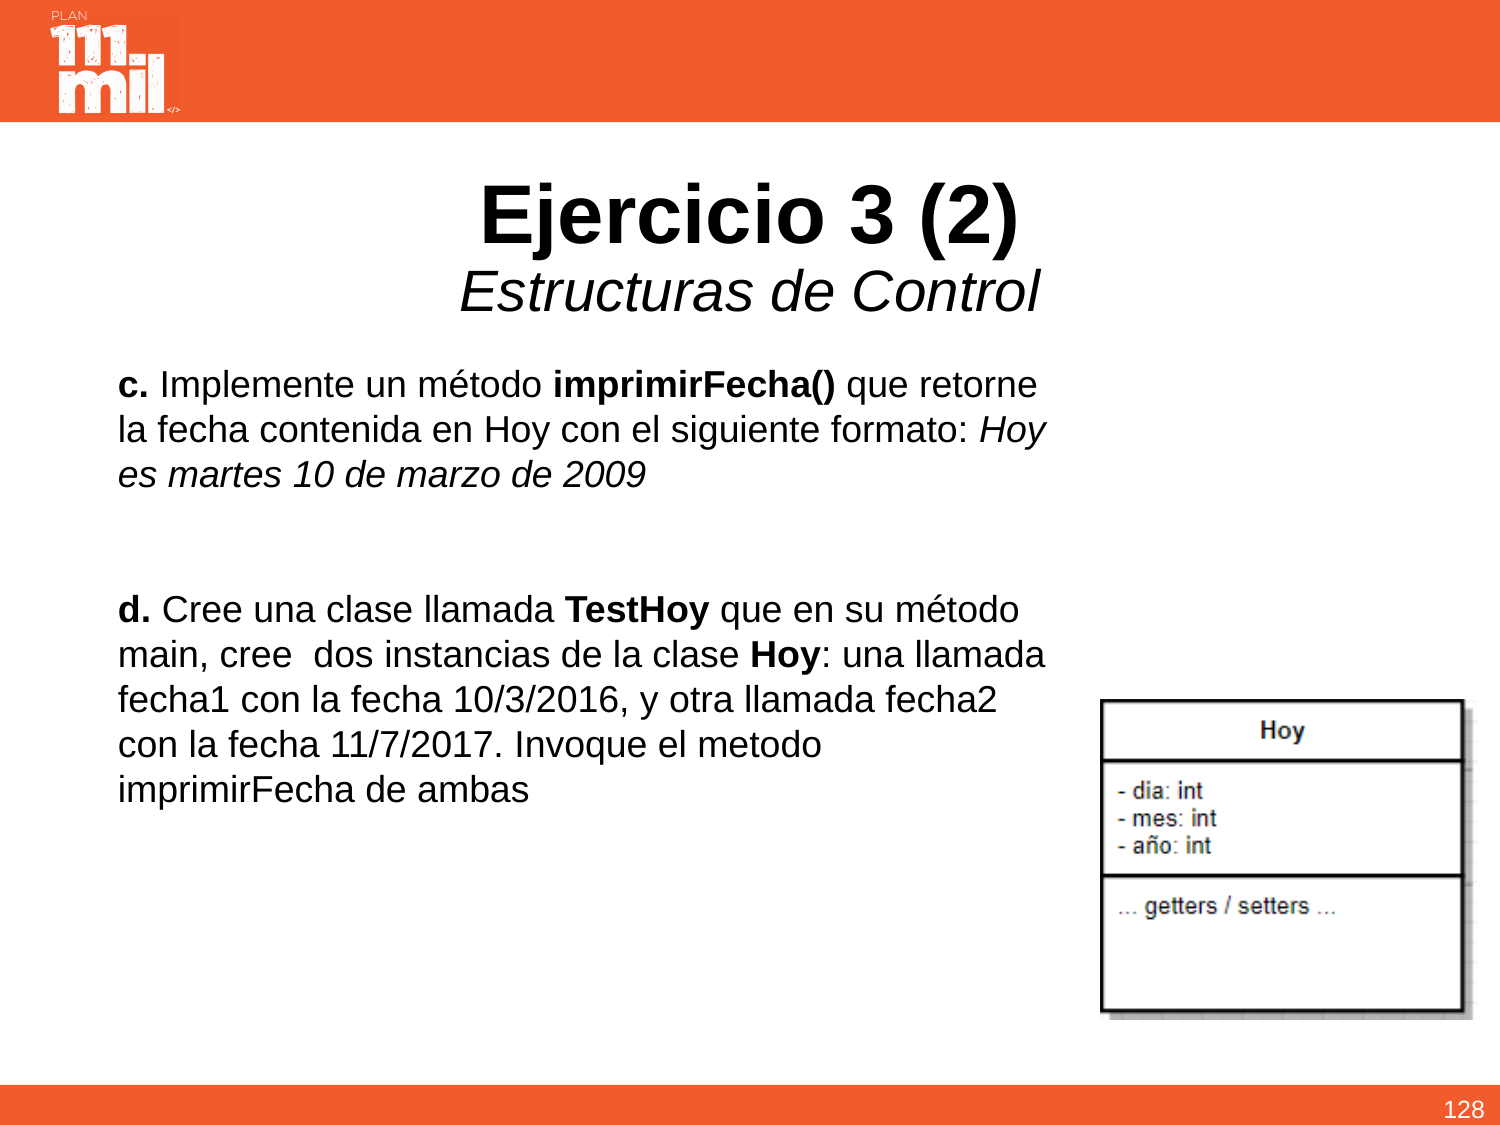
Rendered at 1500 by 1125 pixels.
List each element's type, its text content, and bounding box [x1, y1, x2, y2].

picture [1099, 699, 1477, 1020]
slide_number 127 [1162, 1078, 1500, 1125]
text_box c. Implemente un método imprimirFecha() que retorne la fecha contenida en Hoy con el siguiente formato: Hoy es martes 10 de marzo de 2009 d. Cree una clase llamada TestHoy que en su método main, cree dos instancias de la clase Hoy: una llamada fecha1 con la fecha 10/3/2016, y otra llamada fecha2 con la fecha 11/7/2017. Invoque el metodo imprimirFecha de ambas [103, 352, 1080, 863]
title Ejercicio 3 (2) Estructuras de Control [103, 147, 1397, 348]
